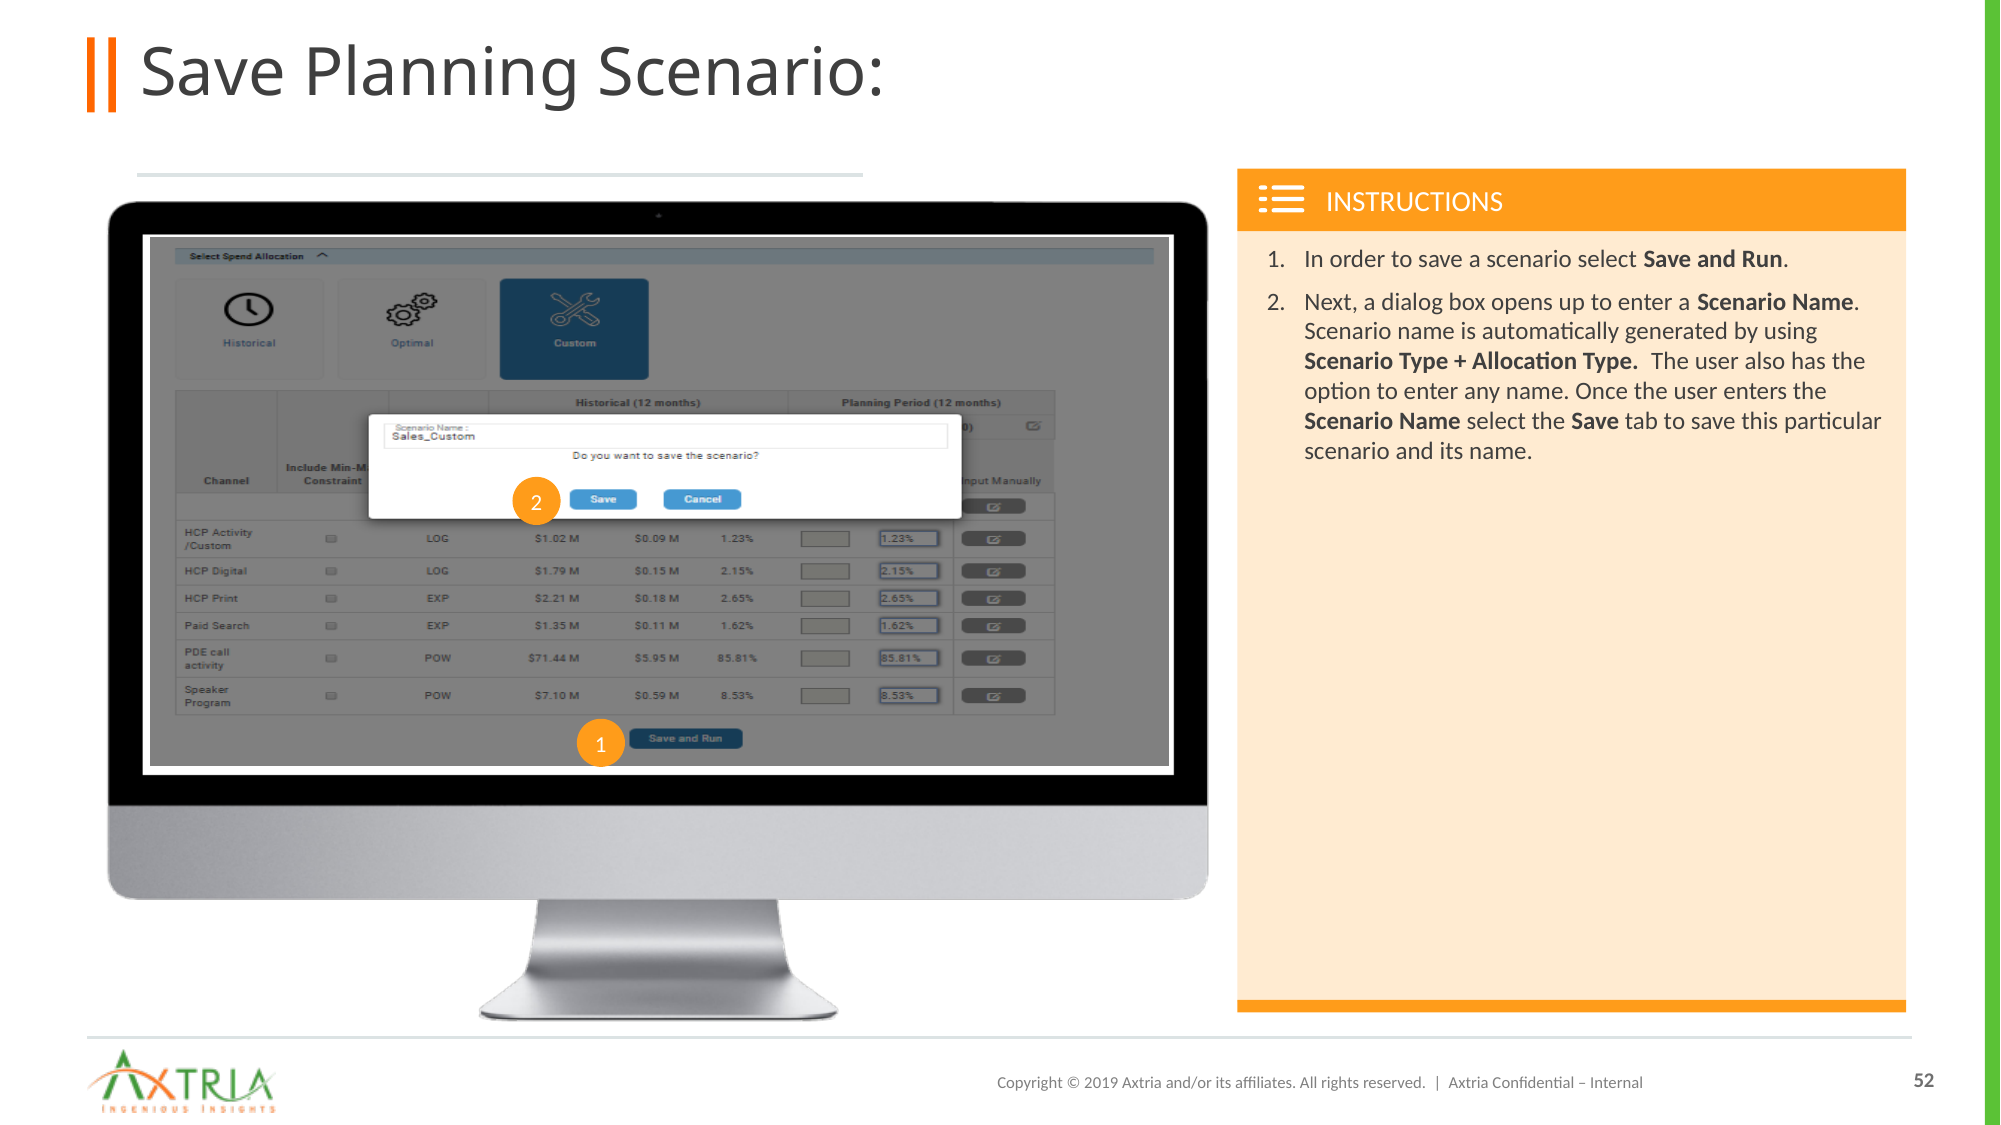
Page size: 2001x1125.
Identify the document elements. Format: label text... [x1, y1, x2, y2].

title Save Planning Scenario: [140, 40, 1937, 107]
text_box [1271, 196, 1305, 202]
text_box [1258, 196, 1268, 202]
text_box [1271, 208, 1305, 213]
picture [87, 1049, 276, 1113]
text_box INSTRUCTIONS [1236, 168, 1907, 232]
text_box [1258, 185, 1268, 190]
picture [93, 199, 1221, 1025]
text_box [1271, 185, 1305, 190]
text_box [1258, 208, 1268, 213]
text_box In order to save a scenario select Save and Run. Next, a dialog box opens up to enter a Scenario Name. Scenario name is automatically generated by using Scenario Type + Allocation Type. The user also has the option to enter any name. Once the user enters the Scenario Name select the Save tab to save this particular scenario and its name. [1236, 232, 1907, 999]
text_box [1236, 999, 1907, 1013]
